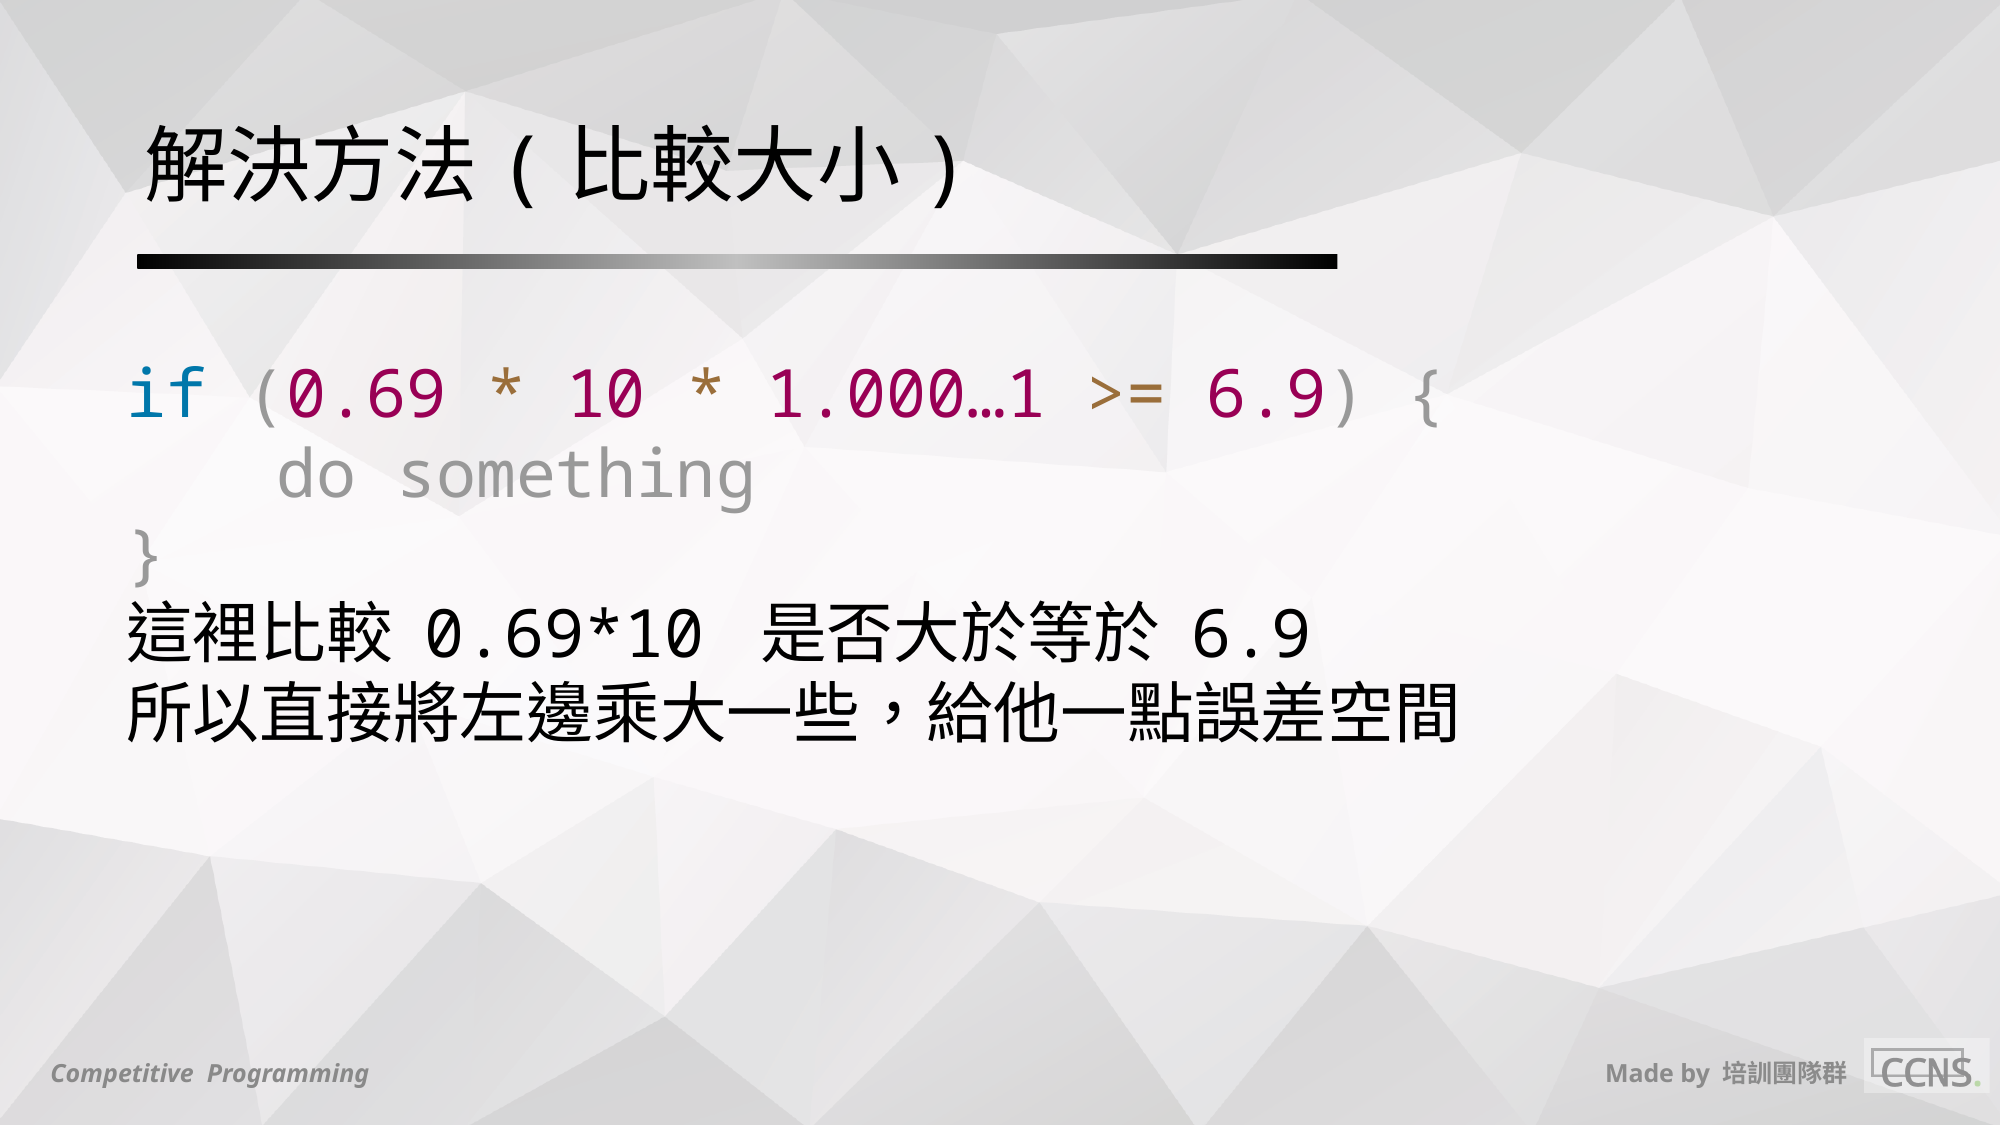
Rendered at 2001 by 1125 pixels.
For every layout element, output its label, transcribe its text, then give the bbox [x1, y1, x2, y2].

list if (0.69 * 10 * 1.000…1 >= 6.9) { do something } 這裡比較 0.69*10 是否大於等於 6.9 所以直接將左邊乘大一些，給他一點誤差空間 [111, 343, 1837, 1014]
picture [0, 0, 2000, 1125]
title 解決方法(比較大小) [129, 59, 1855, 278]
